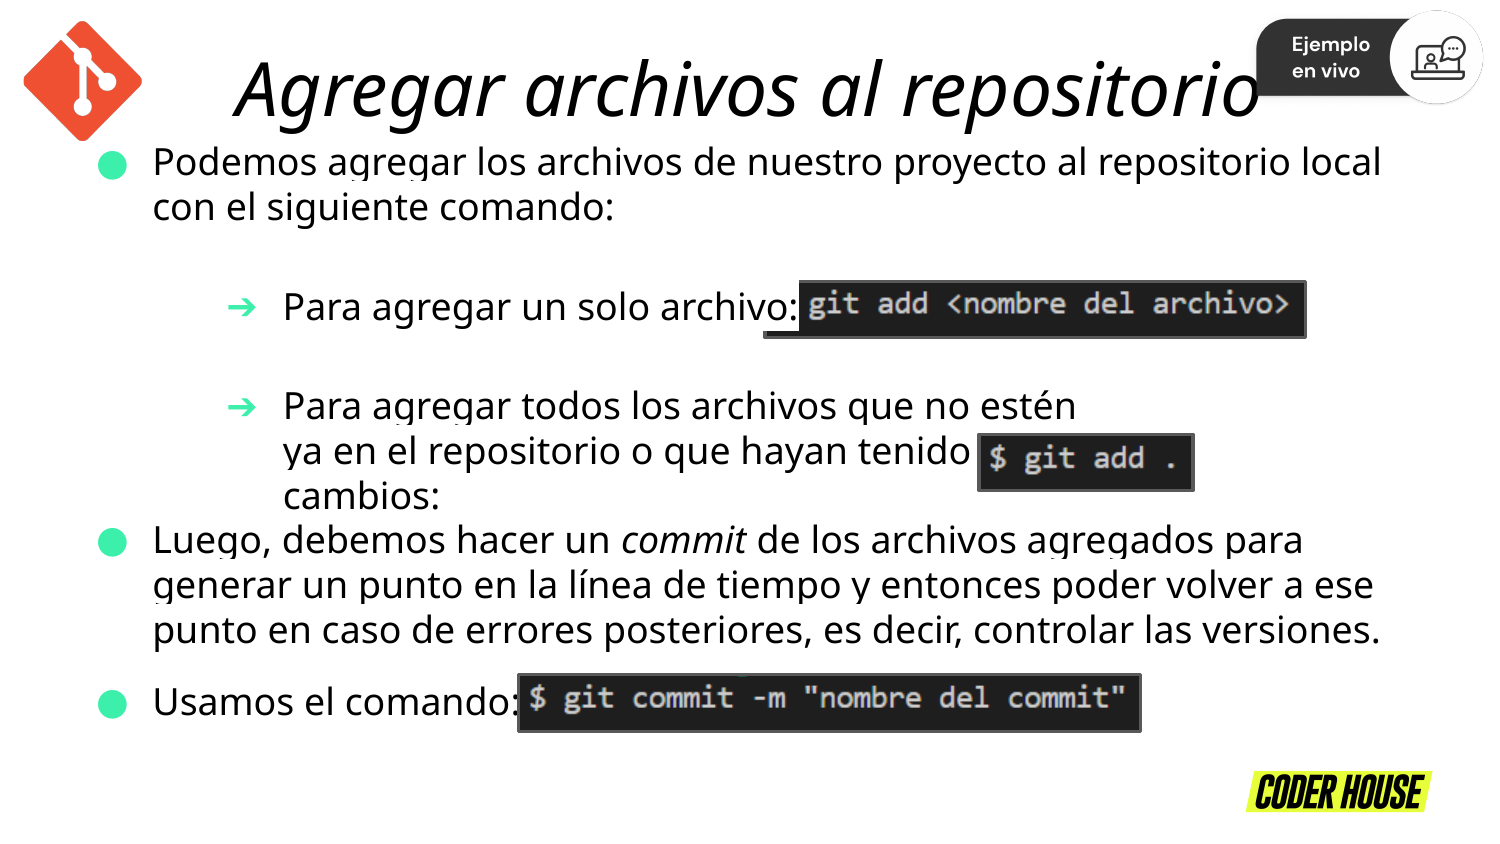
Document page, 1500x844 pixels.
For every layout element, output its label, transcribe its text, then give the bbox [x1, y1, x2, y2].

picture [1241, 764, 1437, 819]
picture [766, 282, 1305, 337]
picture [520, 675, 1139, 731]
text_box Luego, debemos hacer un commit de los archivos agregados para generar un punto en la línea de tiempo y entonces poder volver a ese punto en caso de errores posteriores, es decir, controlar las versiones. Usamos el comando: [62, 501, 1462, 739]
text_box Para agregar un solo archivo: [192, 267, 819, 343]
text_box Agregar archivos al repositorio [193, 26, 1307, 123]
picture [1235, 4, 1500, 110]
text_box Para agregar todos los archivos que no estén ya en el repositorio o que hayan tenido cambios: [192, 367, 1131, 501]
picture [980, 435, 1192, 490]
picture [23, 21, 149, 141]
text_box Podemos agregar los archivos de nuestro proyecto al repositorio local con el siguiente comando: [62, 123, 1413, 280]
